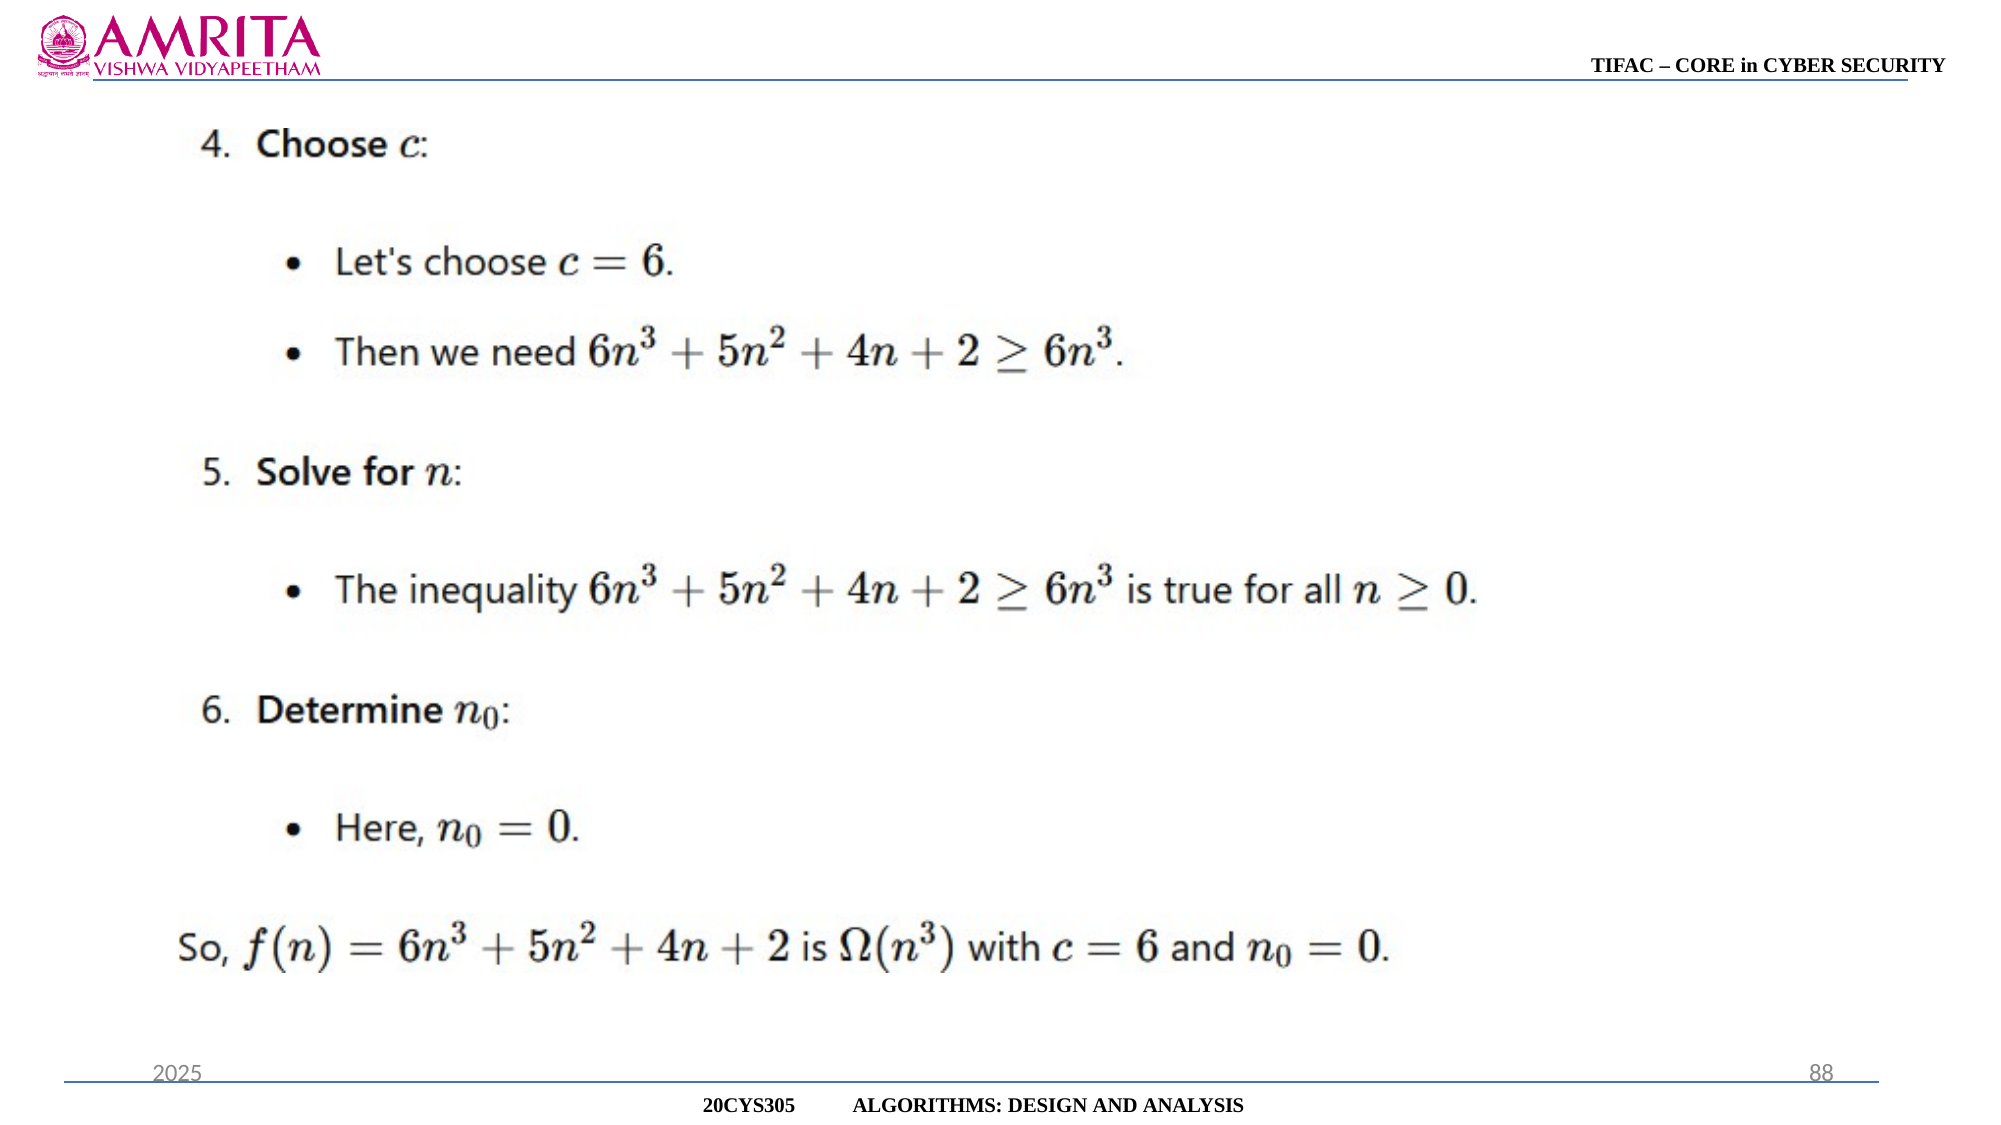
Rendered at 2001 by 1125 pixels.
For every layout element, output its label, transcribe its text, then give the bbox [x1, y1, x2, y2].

footer 20CYS305 [700, 1091, 799, 1125]
slide_number 2025 [150, 1060, 273, 1125]
picture [36, 13, 322, 79]
text_box ALGORITHMS: DESIGN AND ANALYSIS [850, 1091, 1253, 1117]
text_box TIFAC – CORE in CYBER SECURITY [1589, 49, 1952, 77]
picture [177, 128, 1477, 973]
slide_number 88 [1807, 1060, 1856, 1125]
